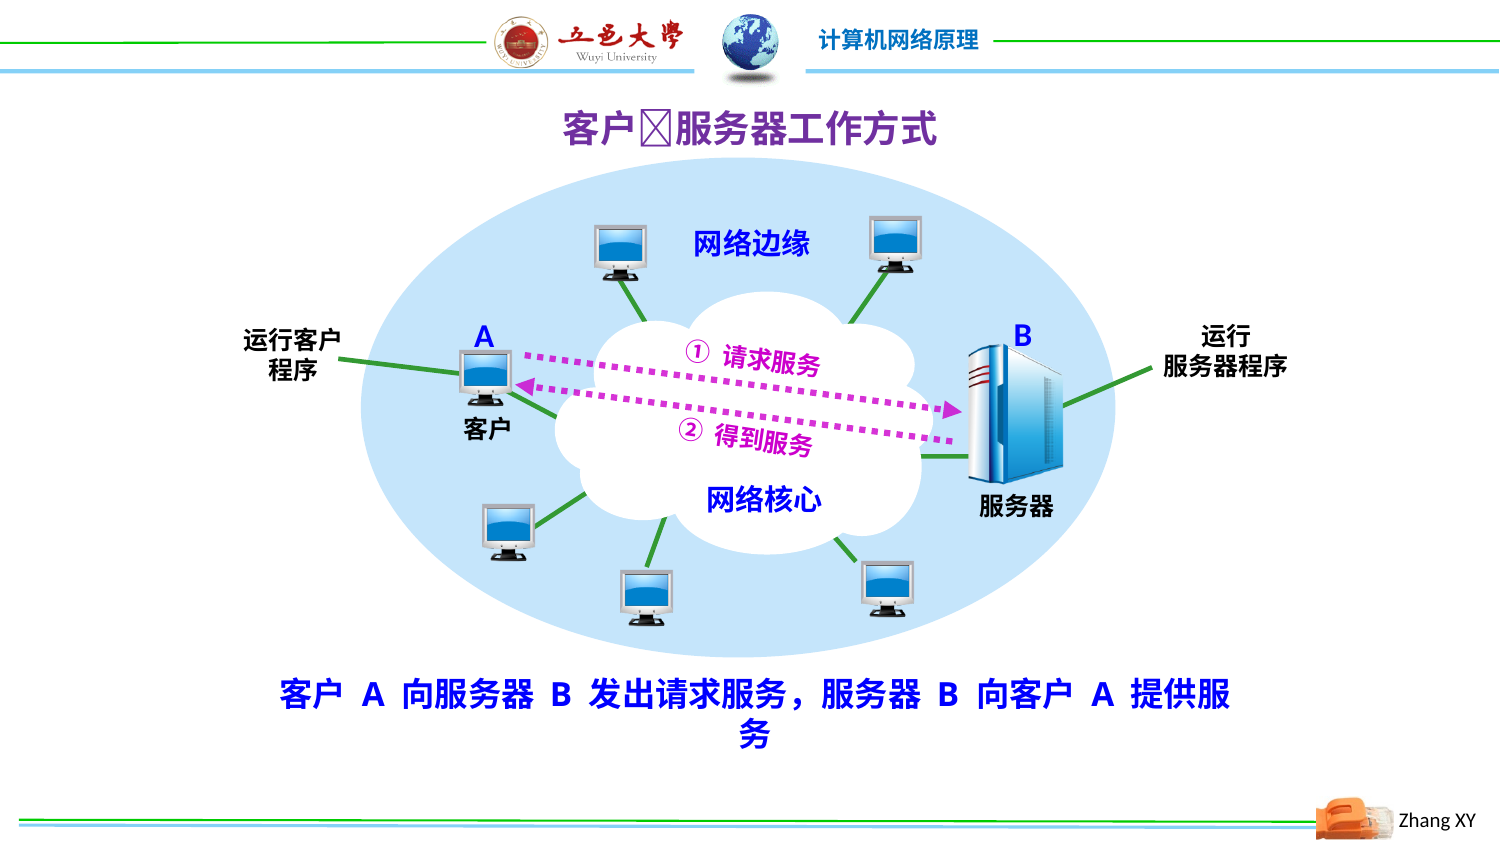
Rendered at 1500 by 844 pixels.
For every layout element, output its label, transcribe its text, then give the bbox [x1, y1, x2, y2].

text_box 运行客户程序 [226, 317, 362, 392]
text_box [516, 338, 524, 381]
text_box 为了使不同体系结构的计算机网络都能互连，国际标准化组织 ISO 于 1977 年成立了专门机构研究该问题。 他们提出了一个试图使各种计算机在世界范围内互连成网的标准框架，即著名的开放系统互连基本参考模型 OSI/RM (Open Systems Interconnection Reference Model)，简称为 OSI。 [585, 224, 655, 291]
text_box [554, 469, 934, 555]
picture [494, 15, 697, 69]
picture [720, 12, 780, 88]
text_box 客户 A 向服务器 B 发出请求服务，服务器 B 向客户 A 提供服务 [259, 665, 1251, 761]
text_box [358, 155, 1118, 660]
picture [865, 213, 927, 275]
picture [478, 501, 539, 563]
text_box B [998, 305, 1048, 340]
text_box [554, 291, 934, 334]
text_box 网络边缘 [679, 217, 826, 268]
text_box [524, 335, 963, 389]
picture [1316, 796, 1394, 840]
text_box 服务器 [964, 490, 1070, 528]
text_box 客户服务器工作方式 [547, 97, 953, 158]
text_box 运行 服务器程序 [1142, 312, 1310, 388]
picture [964, 342, 1067, 485]
picture [615, 566, 677, 628]
picture [454, 347, 516, 409]
picture [856, 558, 918, 619]
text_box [514, 384, 953, 462]
text_box A [459, 306, 510, 346]
picture [590, 222, 651, 283]
text_box 客户 [448, 406, 509, 451]
